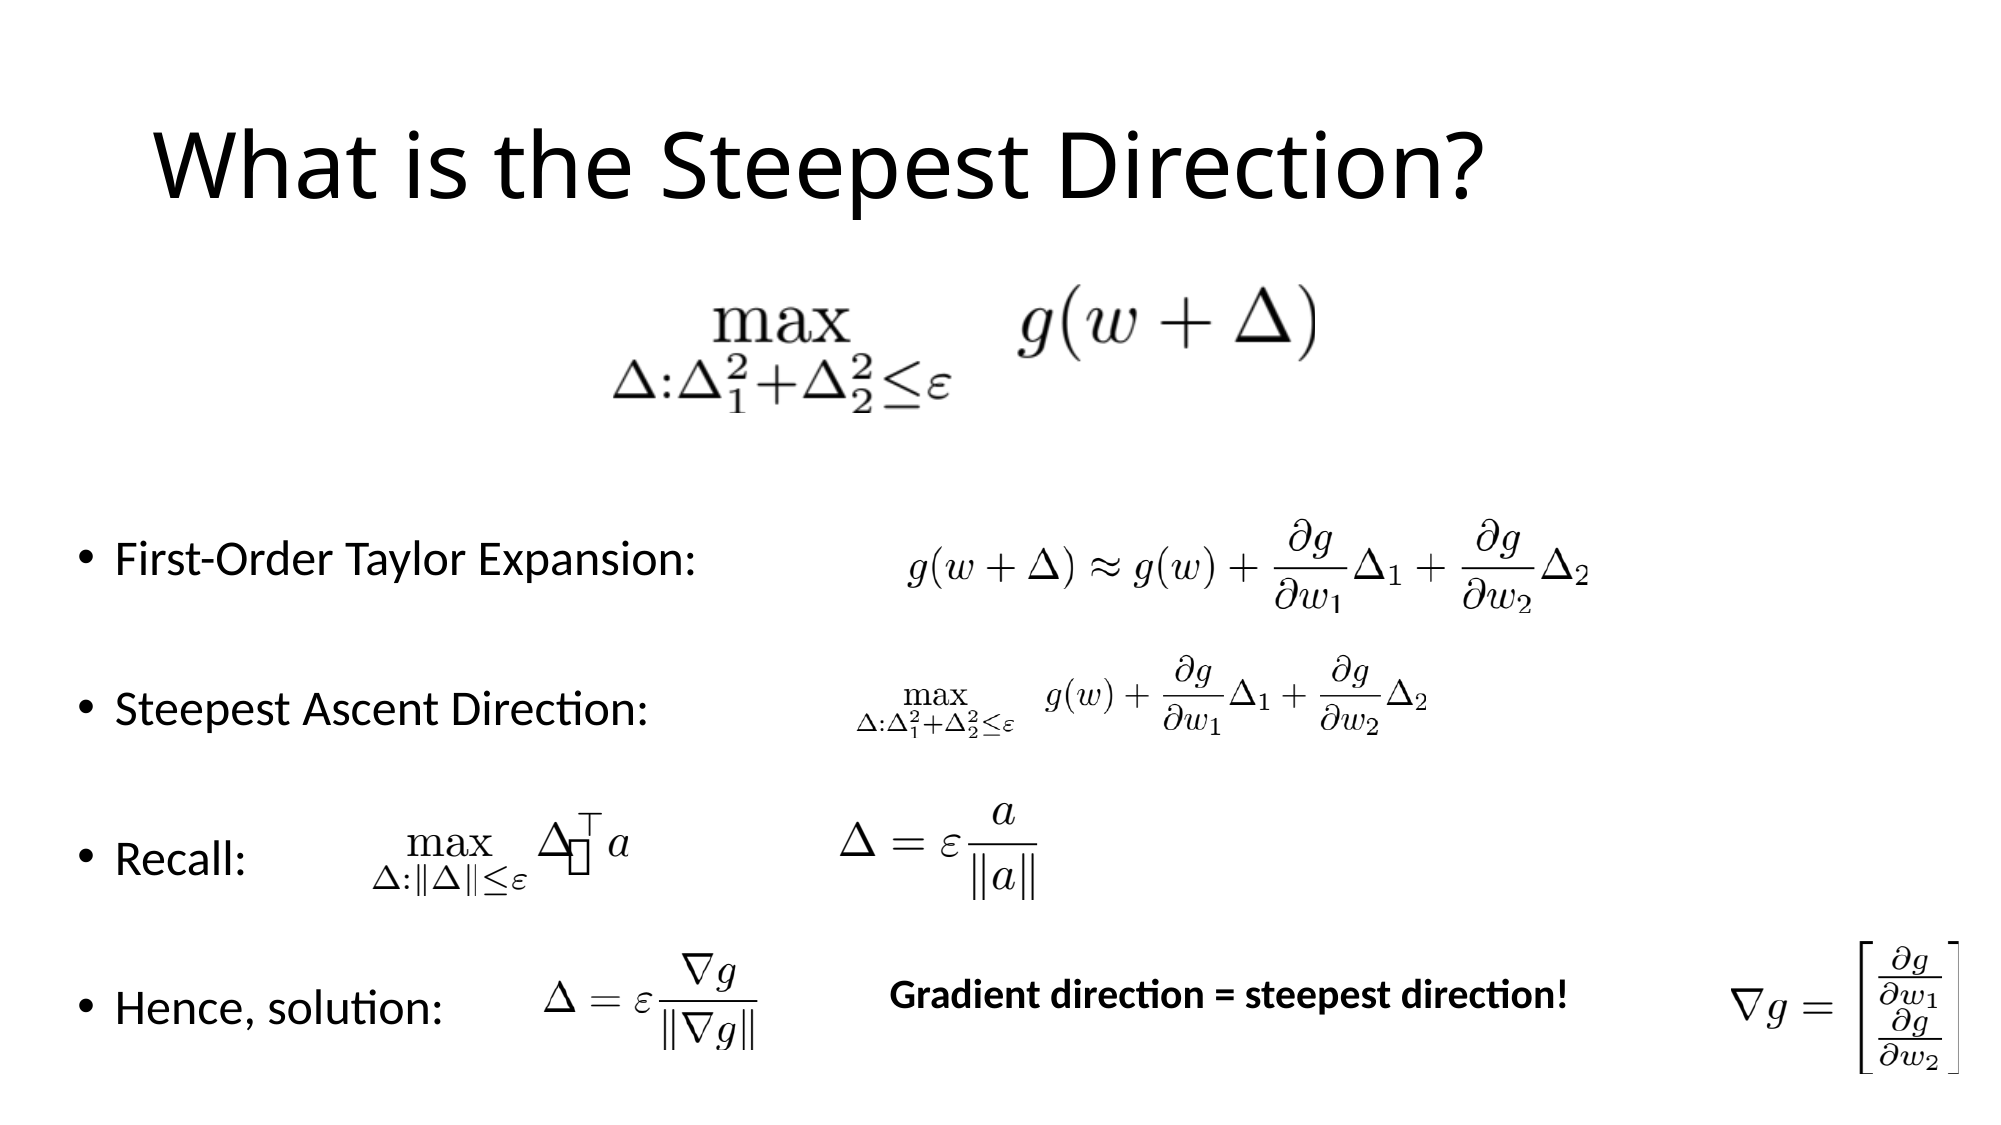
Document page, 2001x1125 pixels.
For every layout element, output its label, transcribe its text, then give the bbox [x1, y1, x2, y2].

picture [543, 952, 758, 1050]
list First-Order Taylor Expansion: Steepest Ascent Direction: Recall:  Hence, solution: [62, 525, 1930, 1100]
picture [856, 654, 1426, 738]
picture [612, 283, 1315, 413]
text_box Gradient direction = steepest direction! [874, 959, 1585, 1025]
picture [839, 802, 1038, 900]
picture [1730, 940, 1959, 1074]
title What is the Steepest Direction? [137, 59, 1863, 278]
picture [372, 812, 629, 896]
picture [907, 518, 1588, 613]
